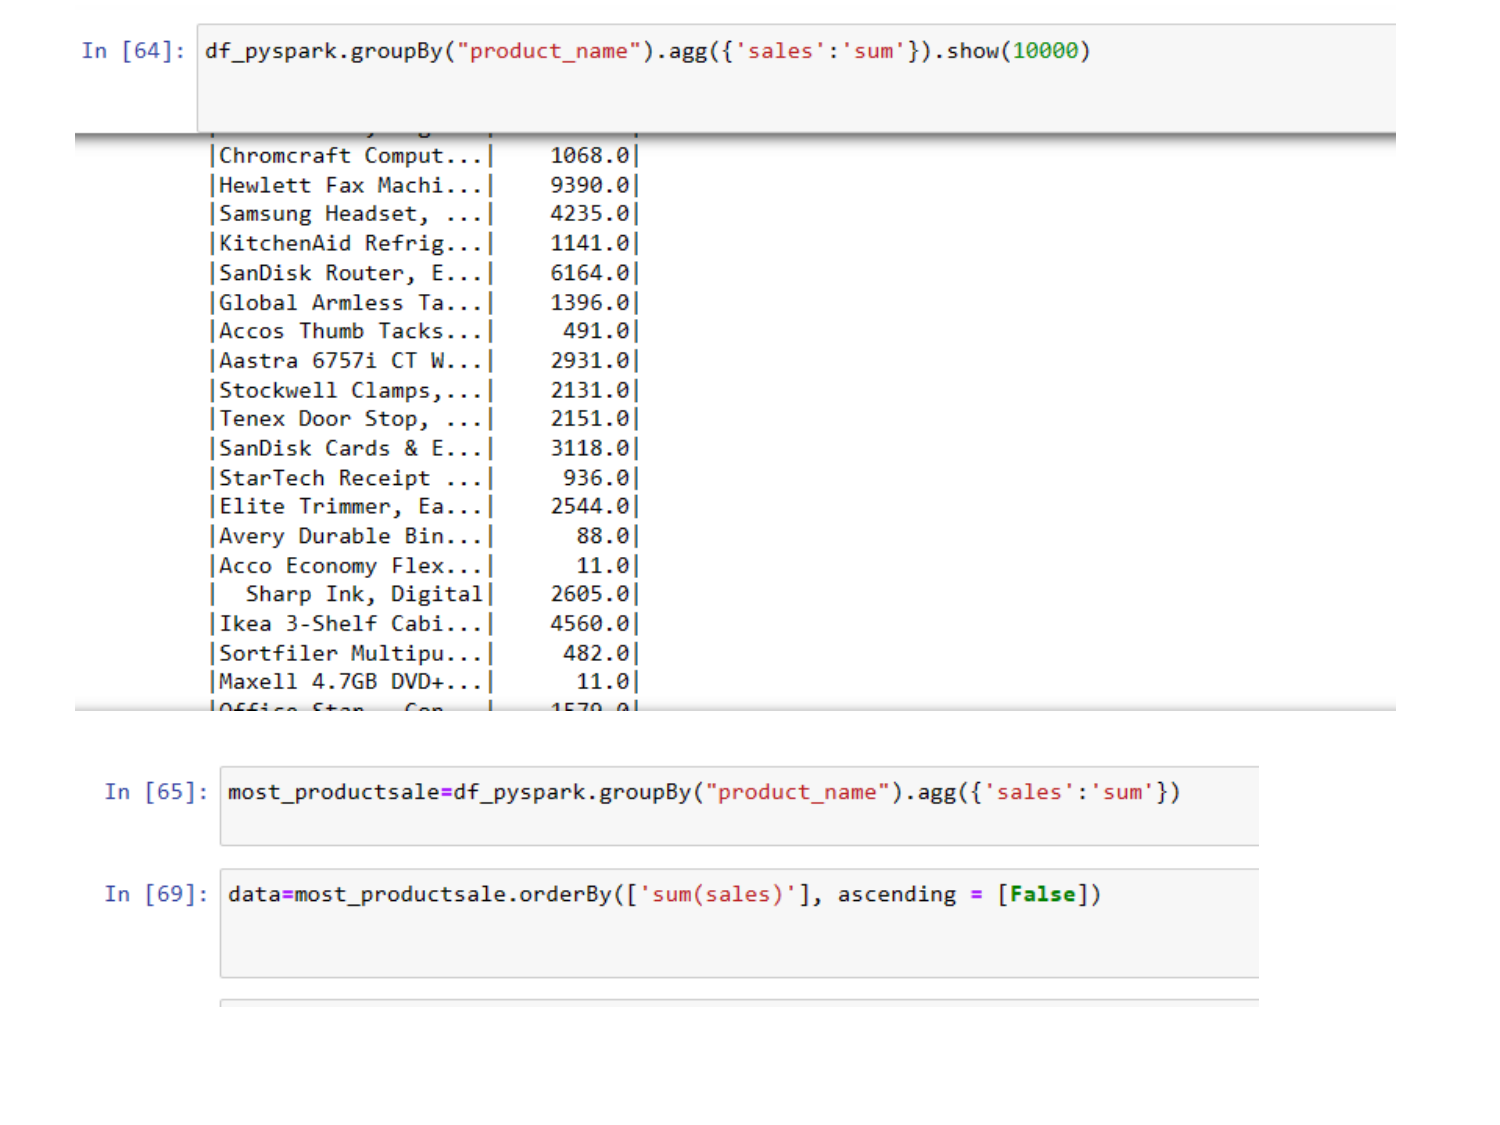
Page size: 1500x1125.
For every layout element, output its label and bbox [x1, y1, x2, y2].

picture [87, 749, 1259, 1007]
list [74, 5, 1396, 711]
